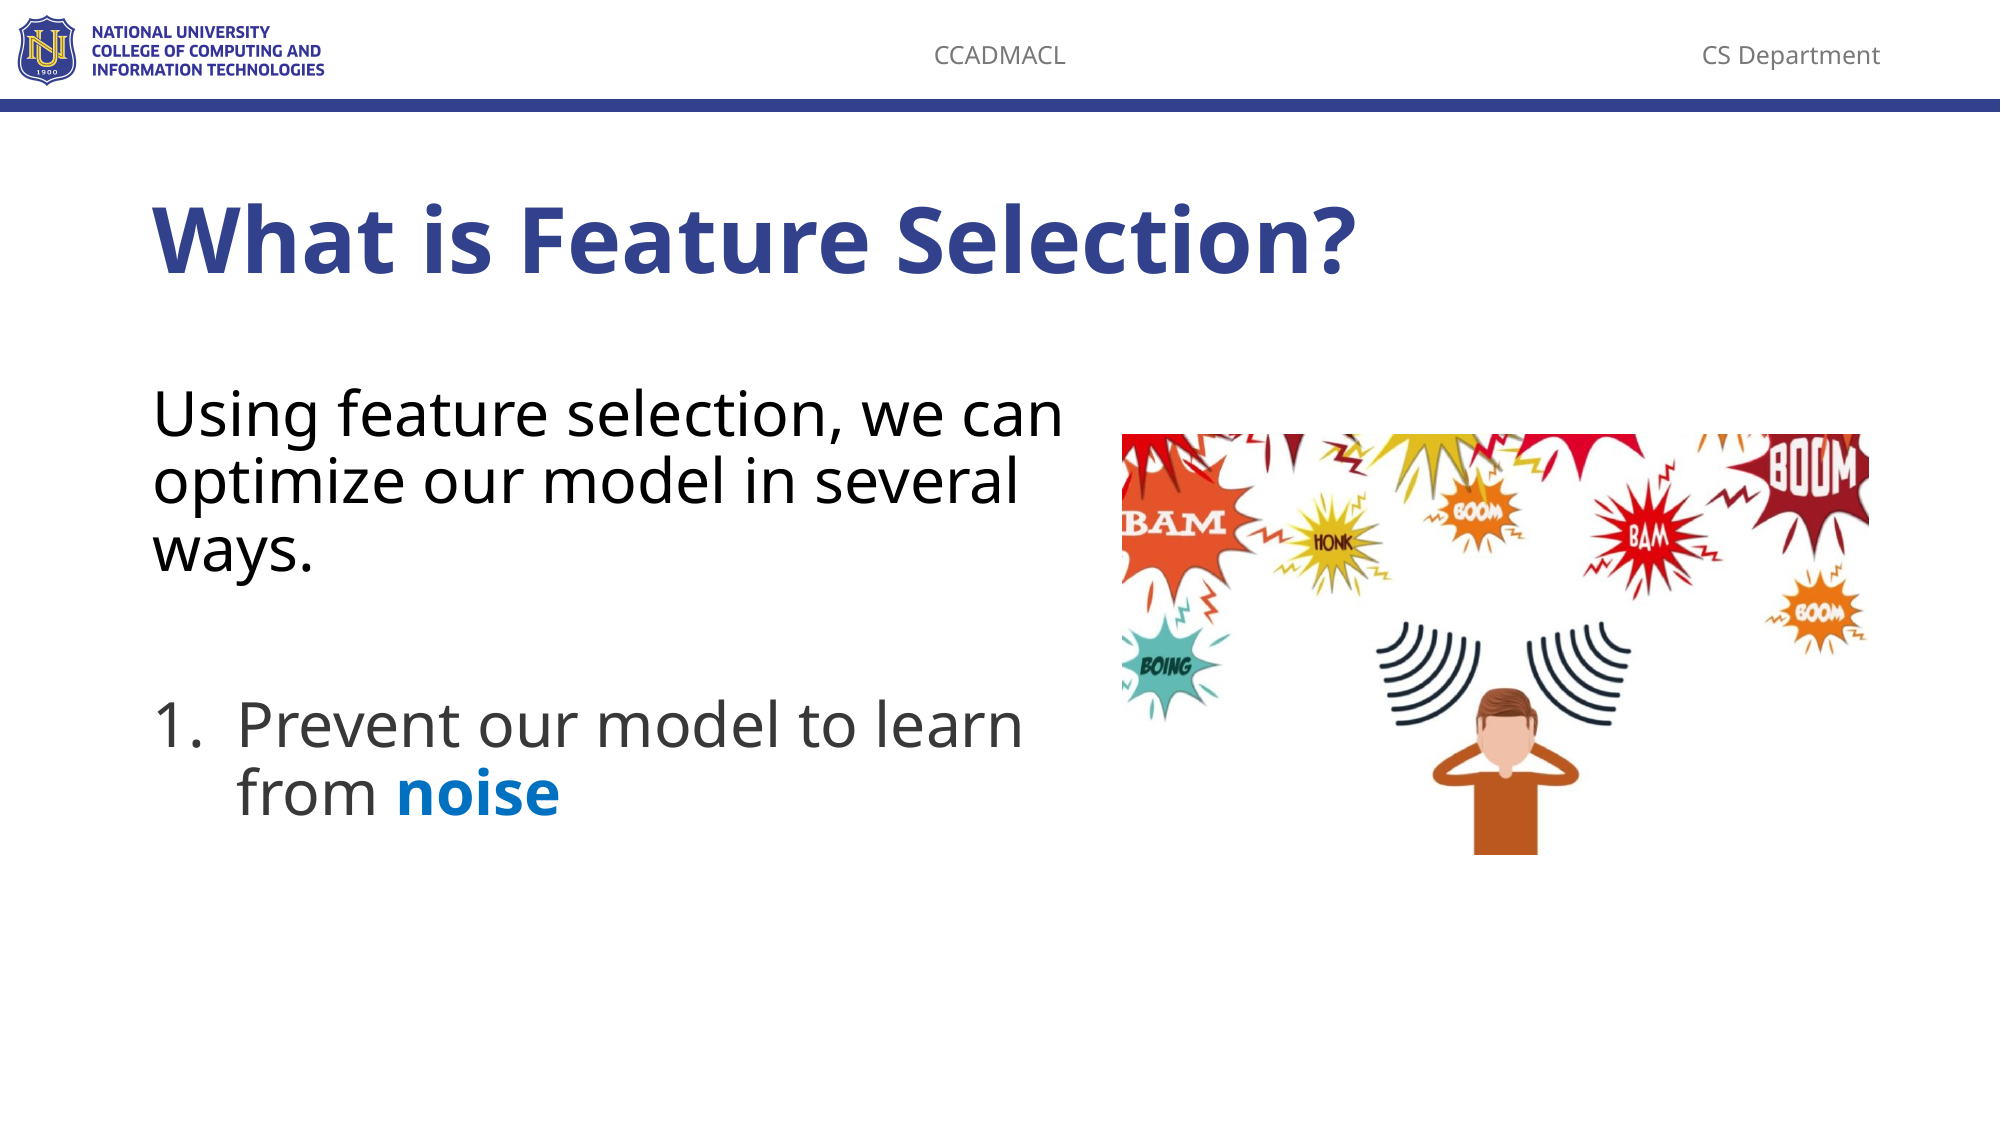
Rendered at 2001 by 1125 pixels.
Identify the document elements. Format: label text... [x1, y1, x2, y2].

picture [0, 0, 337, 99]
picture [1121, 434, 1870, 855]
title What is Feature Selection? [137, 135, 1938, 353]
list Using feature selection, we can optimize our model in several ways. Prevent our model to learn from noise [137, 375, 1083, 1089]
